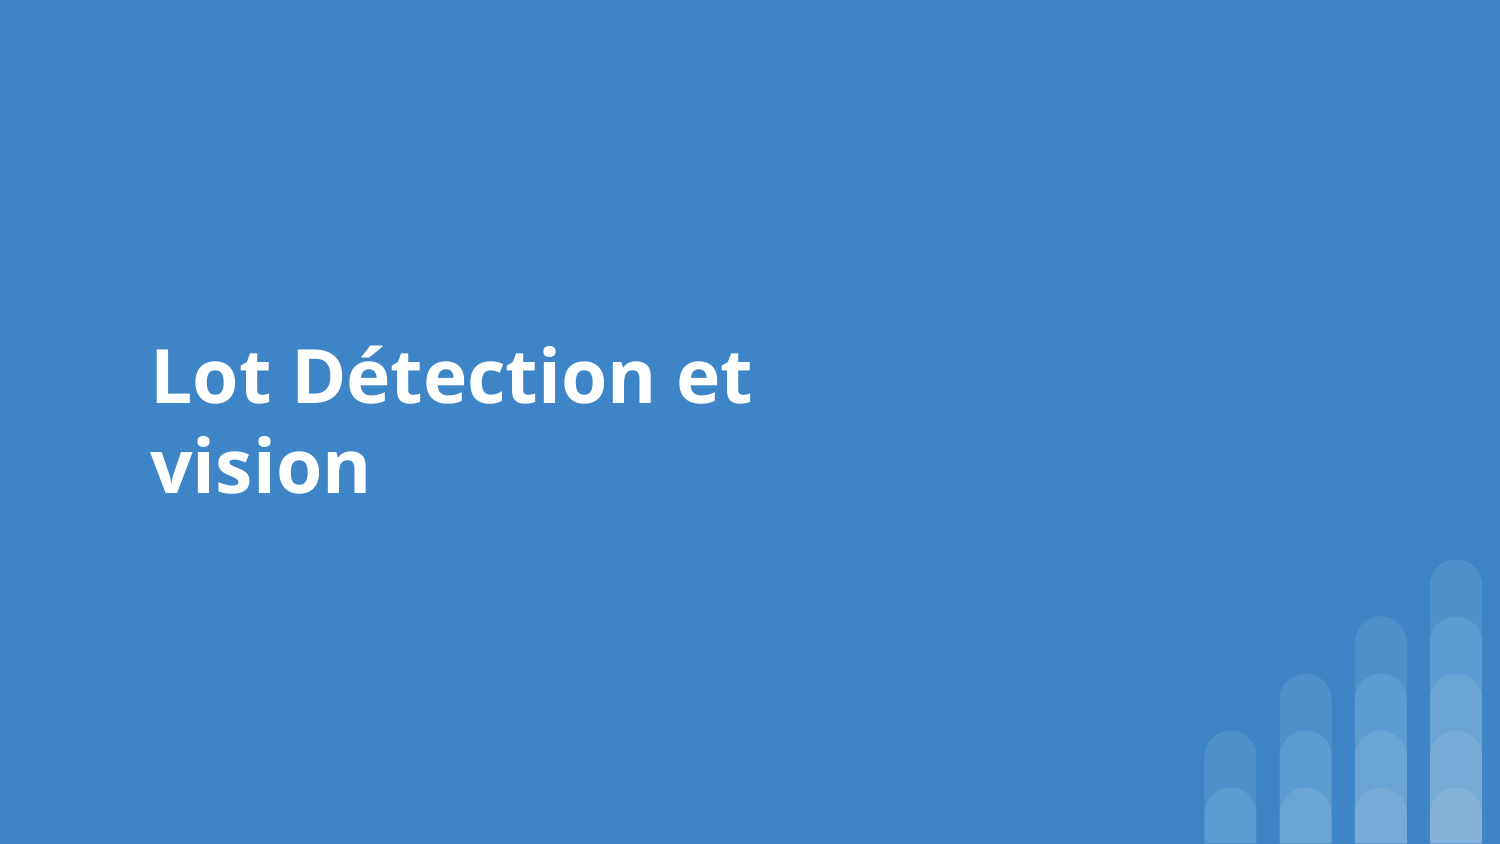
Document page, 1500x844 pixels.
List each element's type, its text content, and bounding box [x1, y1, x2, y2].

title Lot Détection et vision [135, 264, 868, 572]
